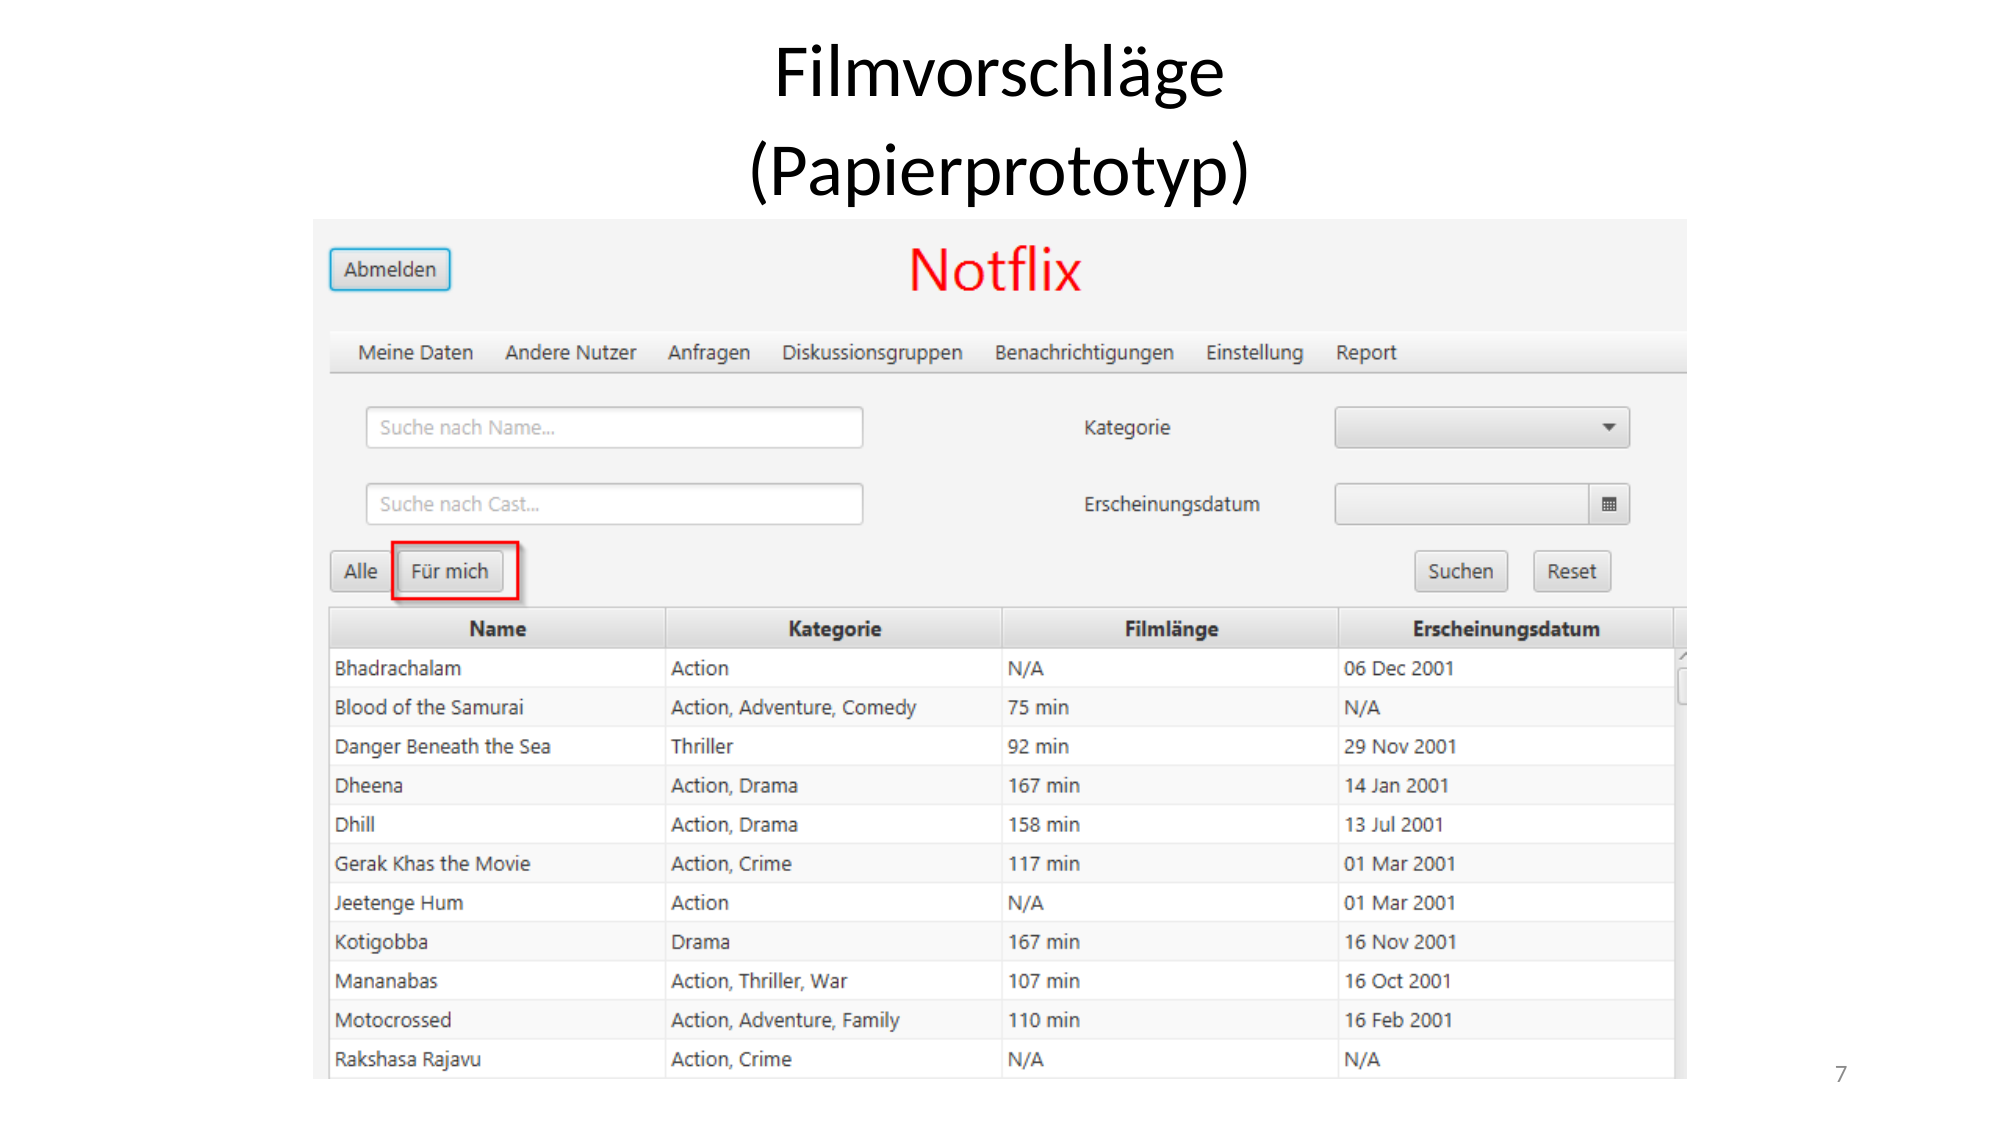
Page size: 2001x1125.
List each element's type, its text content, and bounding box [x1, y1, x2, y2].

text_box (Papierprototyp) [677, 113, 1322, 218]
text_box Filmvorschläge [192, 14, 1808, 120]
picture [313, 219, 1687, 1079]
slide_number 7 [1412, 1042, 1863, 1103]
